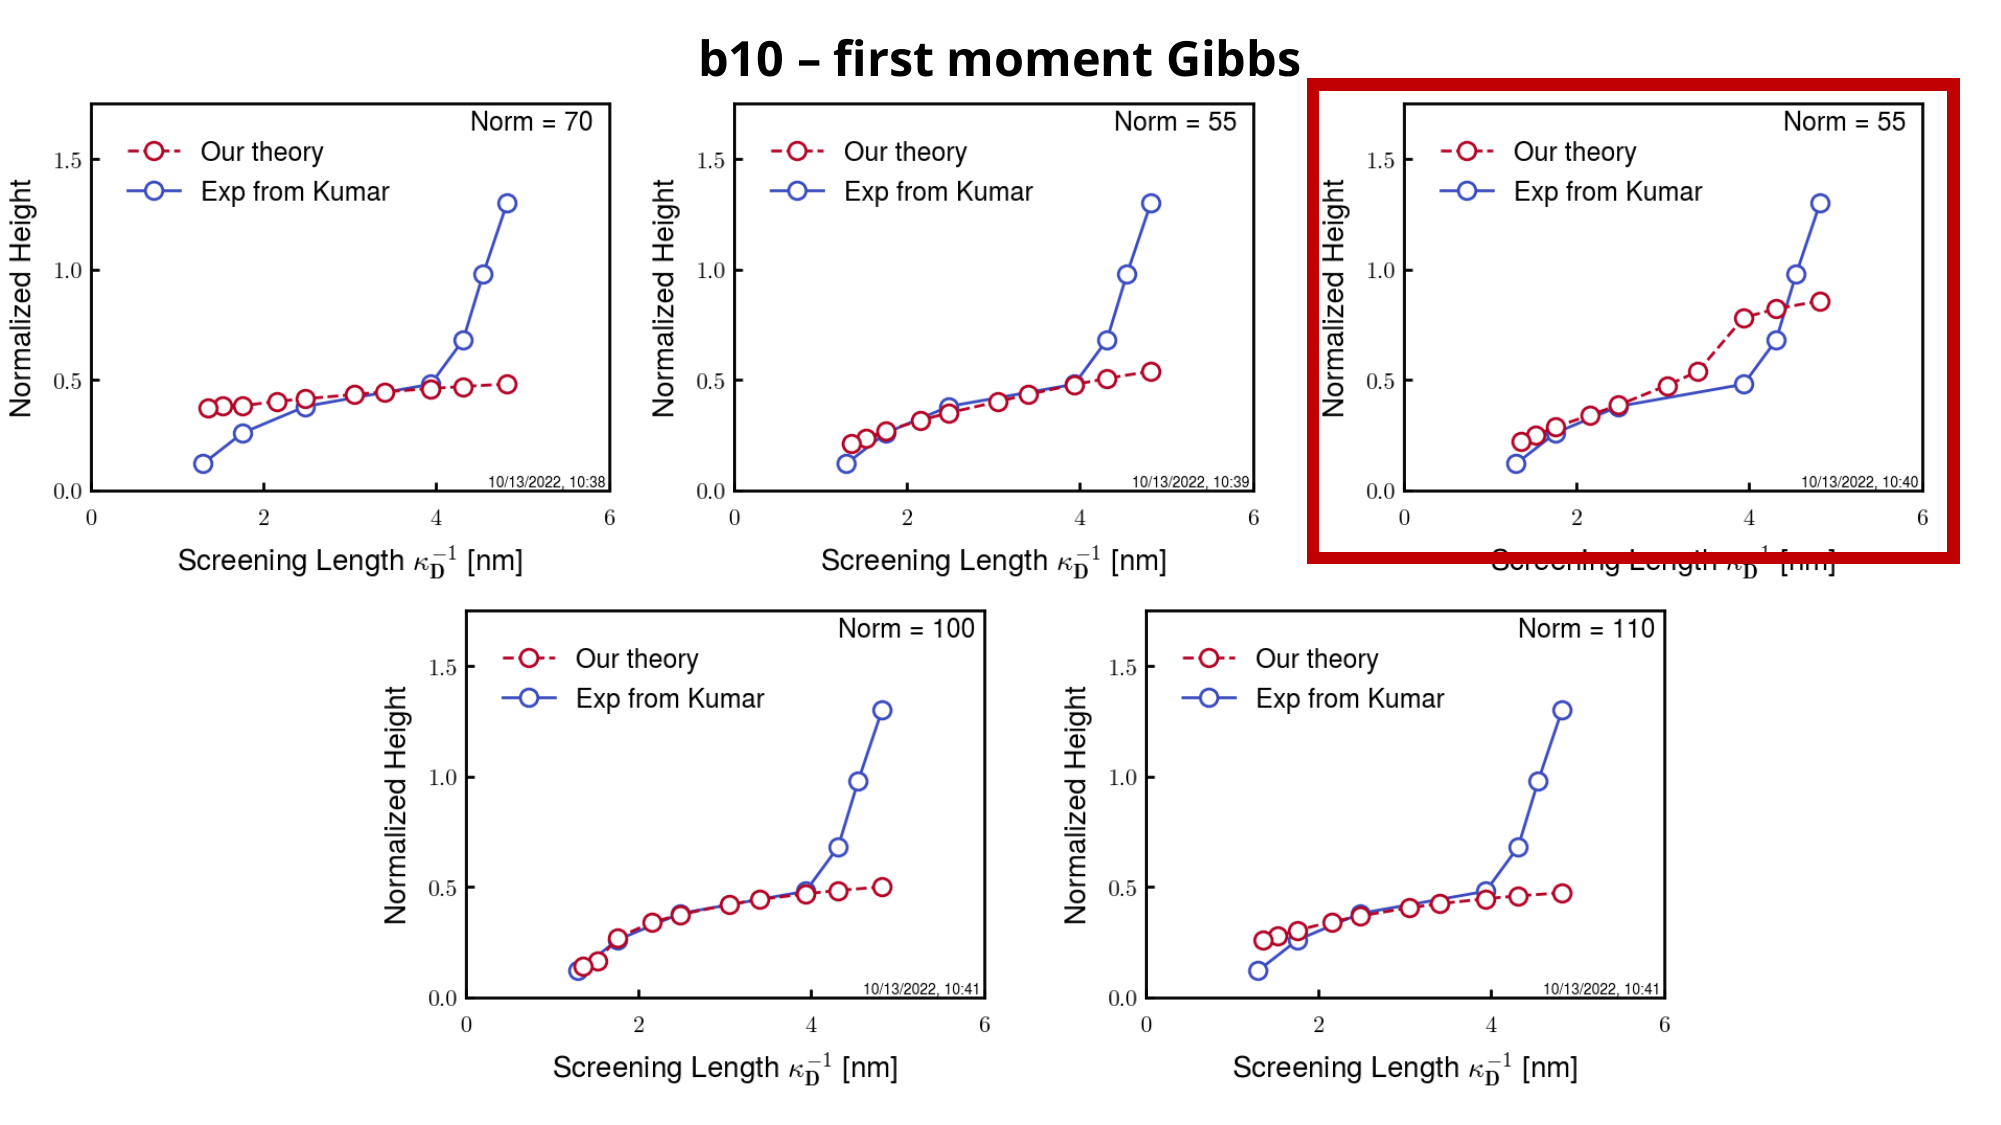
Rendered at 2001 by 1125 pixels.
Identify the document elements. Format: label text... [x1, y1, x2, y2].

picture [643, 94, 1269, 591]
text_box [1312, 83, 1954, 559]
title b10 – first moment Gibbs [137, 27, 1863, 95]
picture [375, 601, 1000, 1098]
picture [1054, 601, 1680, 1098]
picture [1312, 94, 1938, 591]
picture [0, 94, 625, 591]
